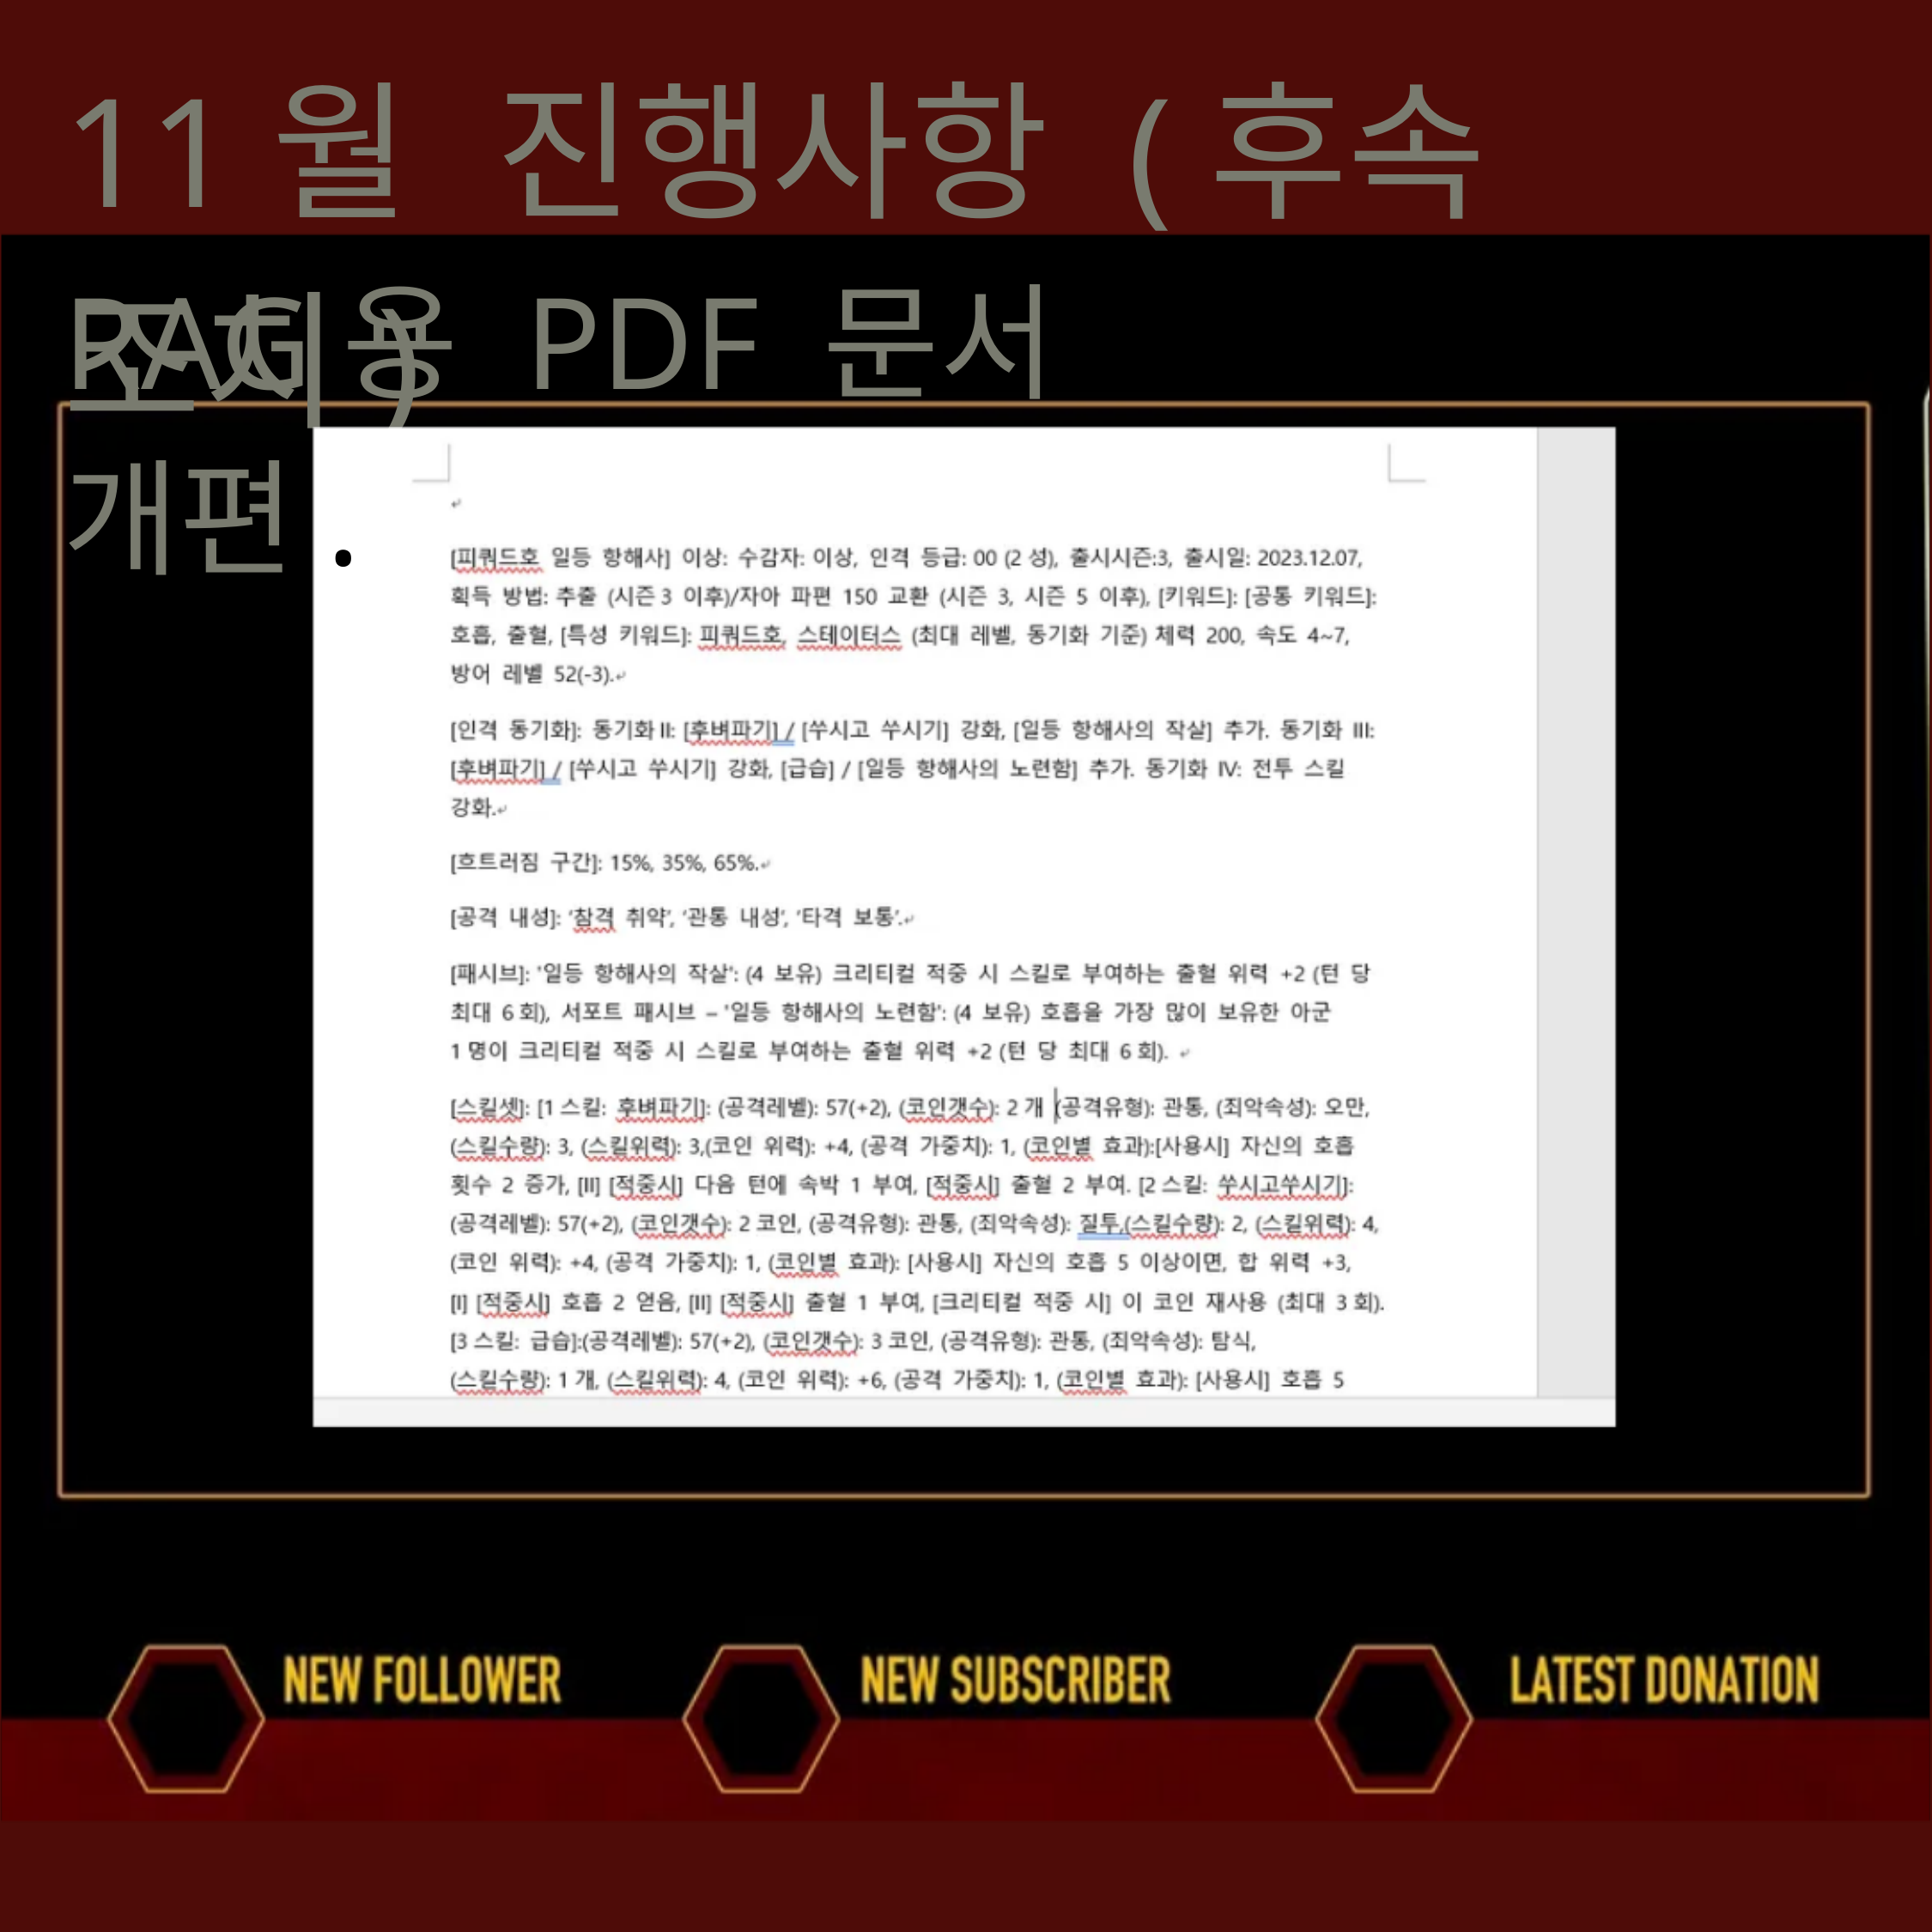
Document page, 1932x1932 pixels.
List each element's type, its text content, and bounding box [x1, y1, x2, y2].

picture [0, 232, 1932, 1826]
text_box 11월 진행사항 (후속 조치) [50, 21, 1673, 230]
